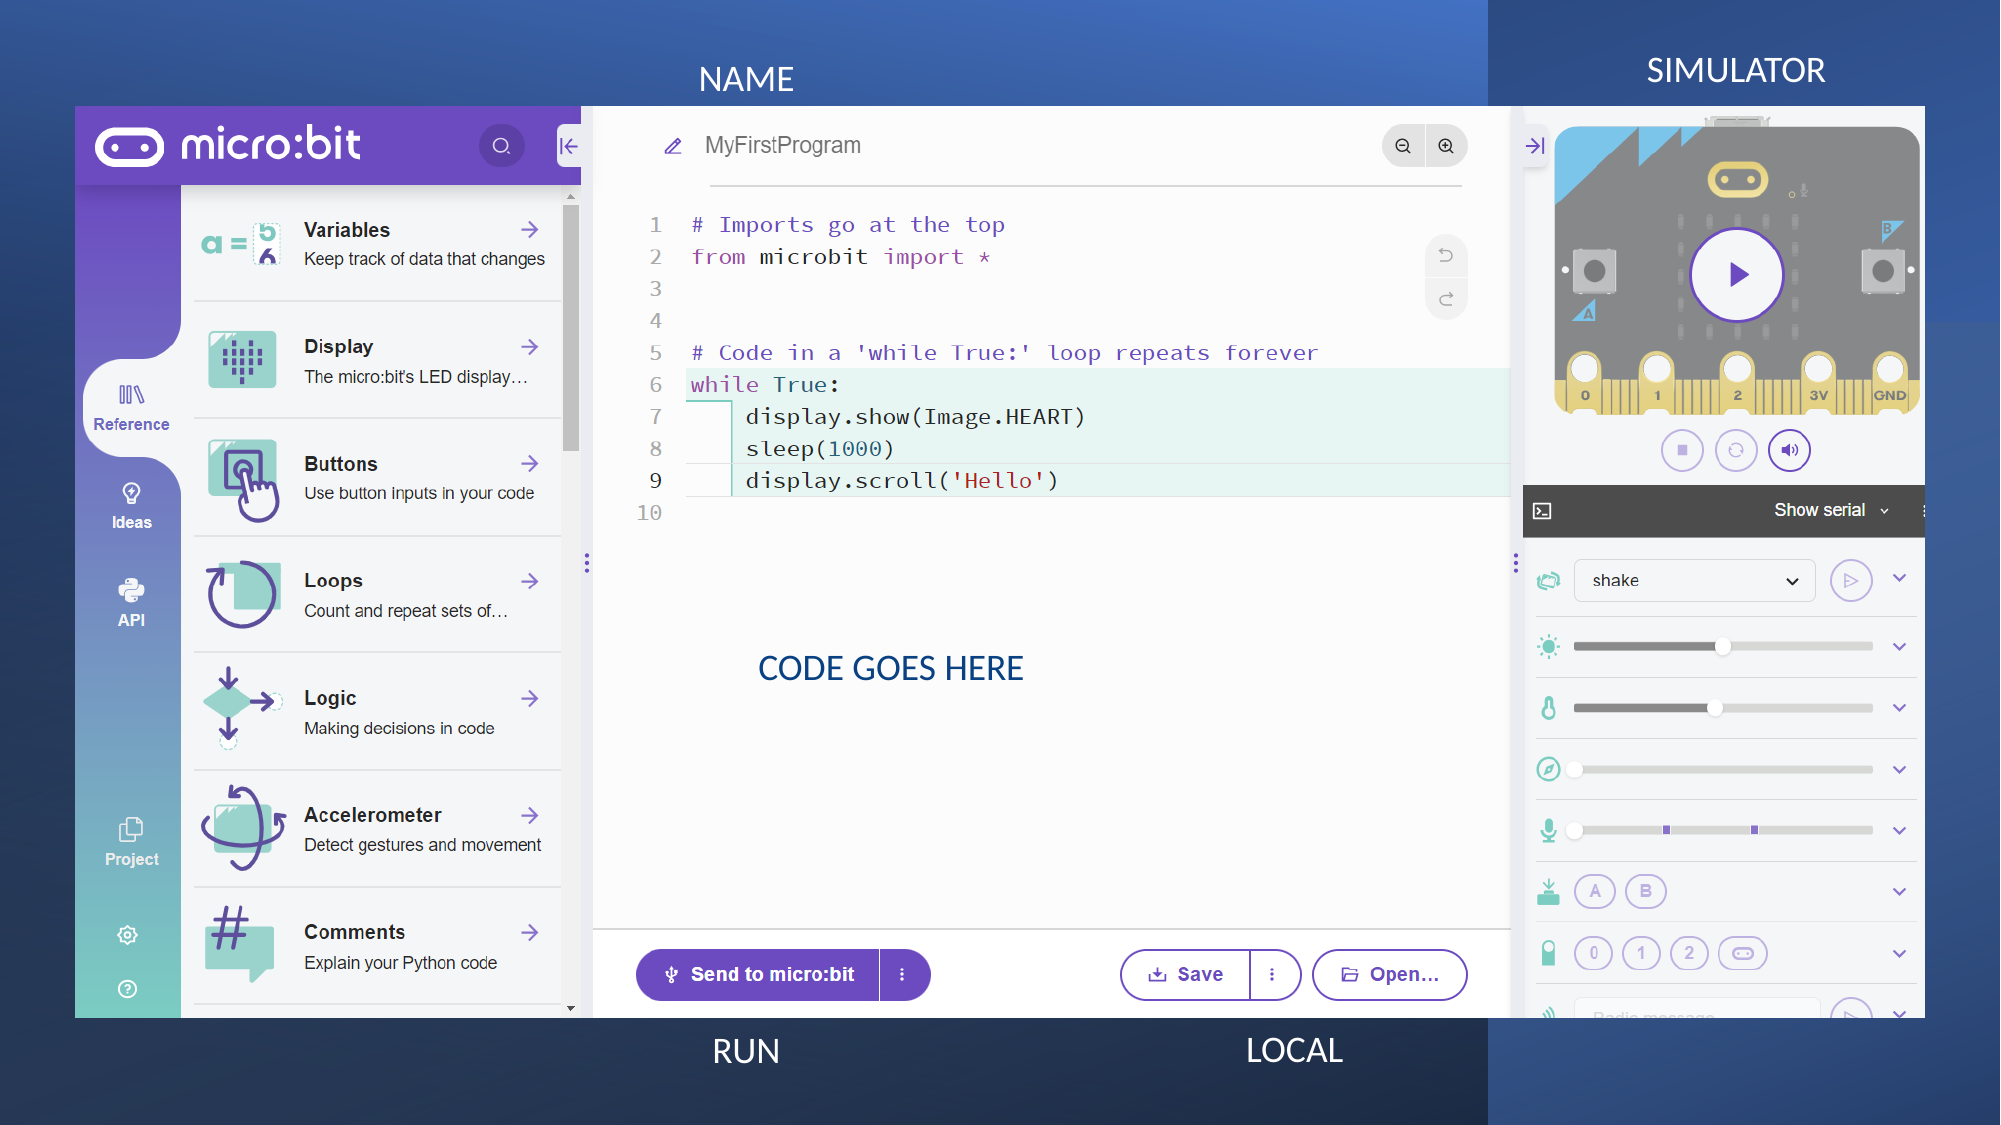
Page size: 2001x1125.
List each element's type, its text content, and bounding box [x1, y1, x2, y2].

text_box [0, 321, 2000, 1125]
text_box NAME [683, 46, 826, 106]
text_box [0, 0, 1489, 321]
text_box LOCAL [1231, 1018, 1374, 1078]
text_box RUN [697, 1018, 840, 1079]
picture [74, 106, 1925, 1018]
text_box SIMULATOR [1632, 37, 1856, 98]
text_box [1489, 0, 2000, 321]
